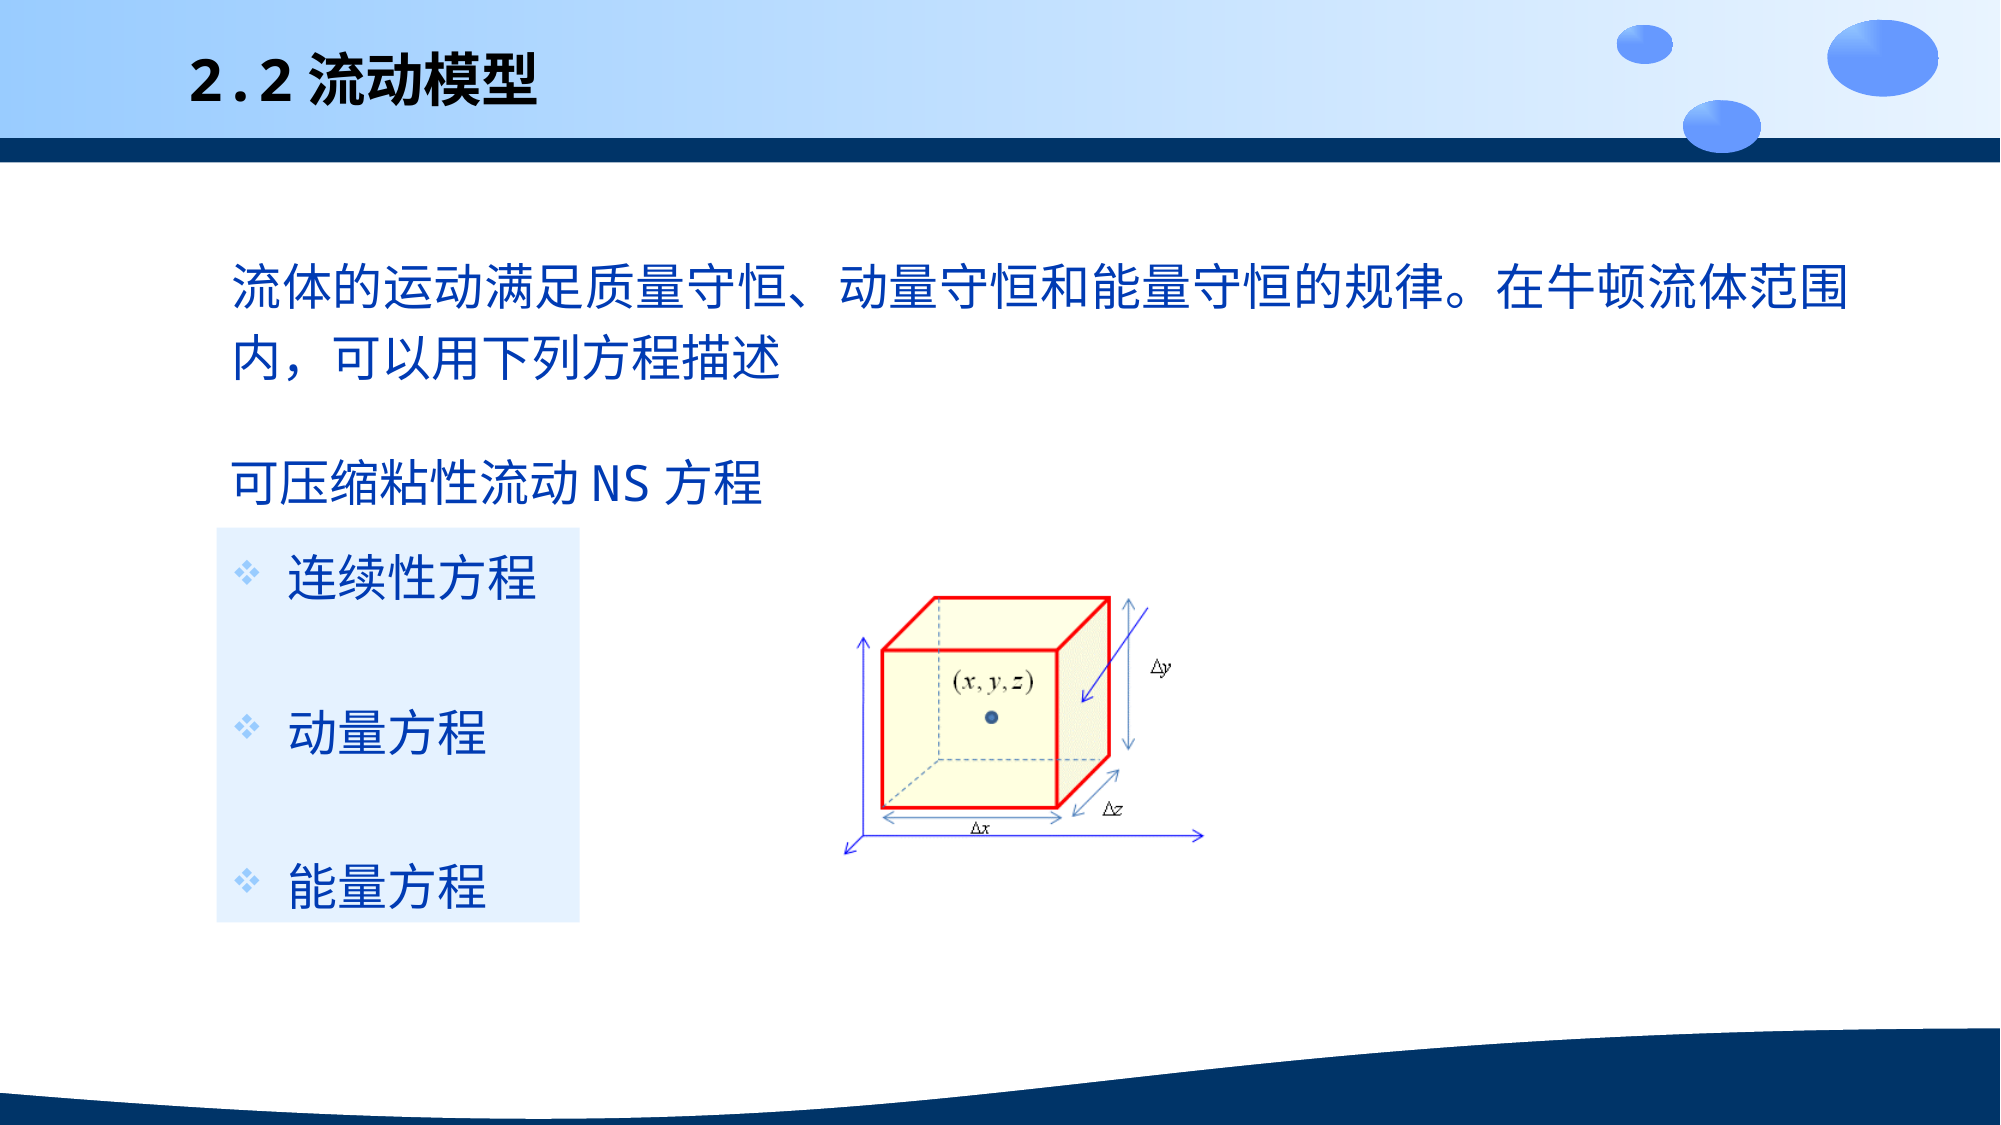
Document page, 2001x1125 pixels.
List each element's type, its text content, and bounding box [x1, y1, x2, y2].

title 2.2流动模型 [173, 8, 1361, 134]
picture [810, 584, 1207, 864]
text_box 可压缩粘性流动NS方程 [214, 432, 888, 519]
text_box 流体的运动满足质量守恒、动量守恒和能量守恒的规律。在牛顿流体范围内，可以用下列方程描述 [216, 235, 1865, 395]
text_box 连续性方程 动量方程 能量方程 [216, 527, 580, 923]
